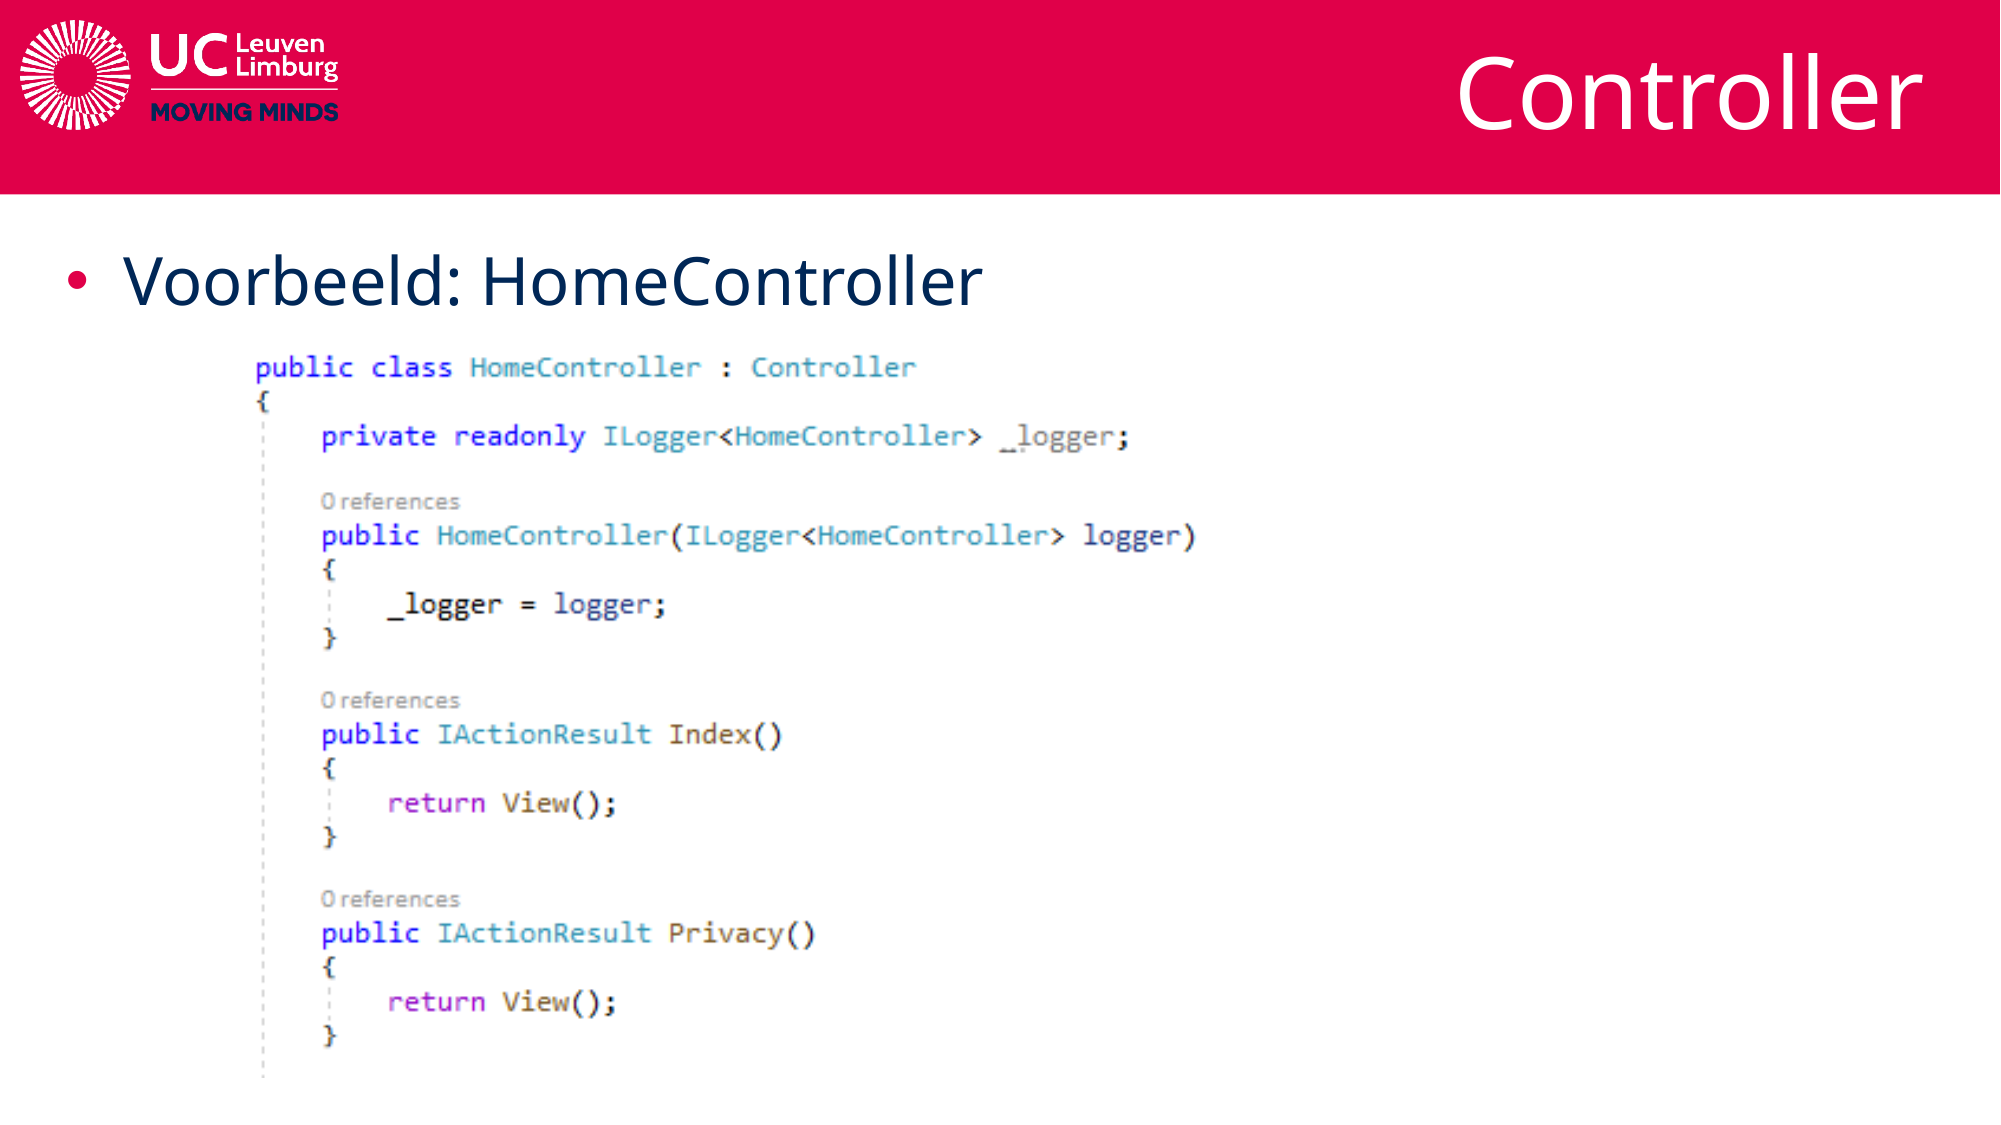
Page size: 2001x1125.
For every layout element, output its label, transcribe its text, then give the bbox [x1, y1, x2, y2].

title Controller [358, 0, 1940, 195]
picture [239, 349, 1390, 1078]
picture [20, 20, 338, 130]
list Voorbeeld: HomeController [50, 240, 1940, 1078]
